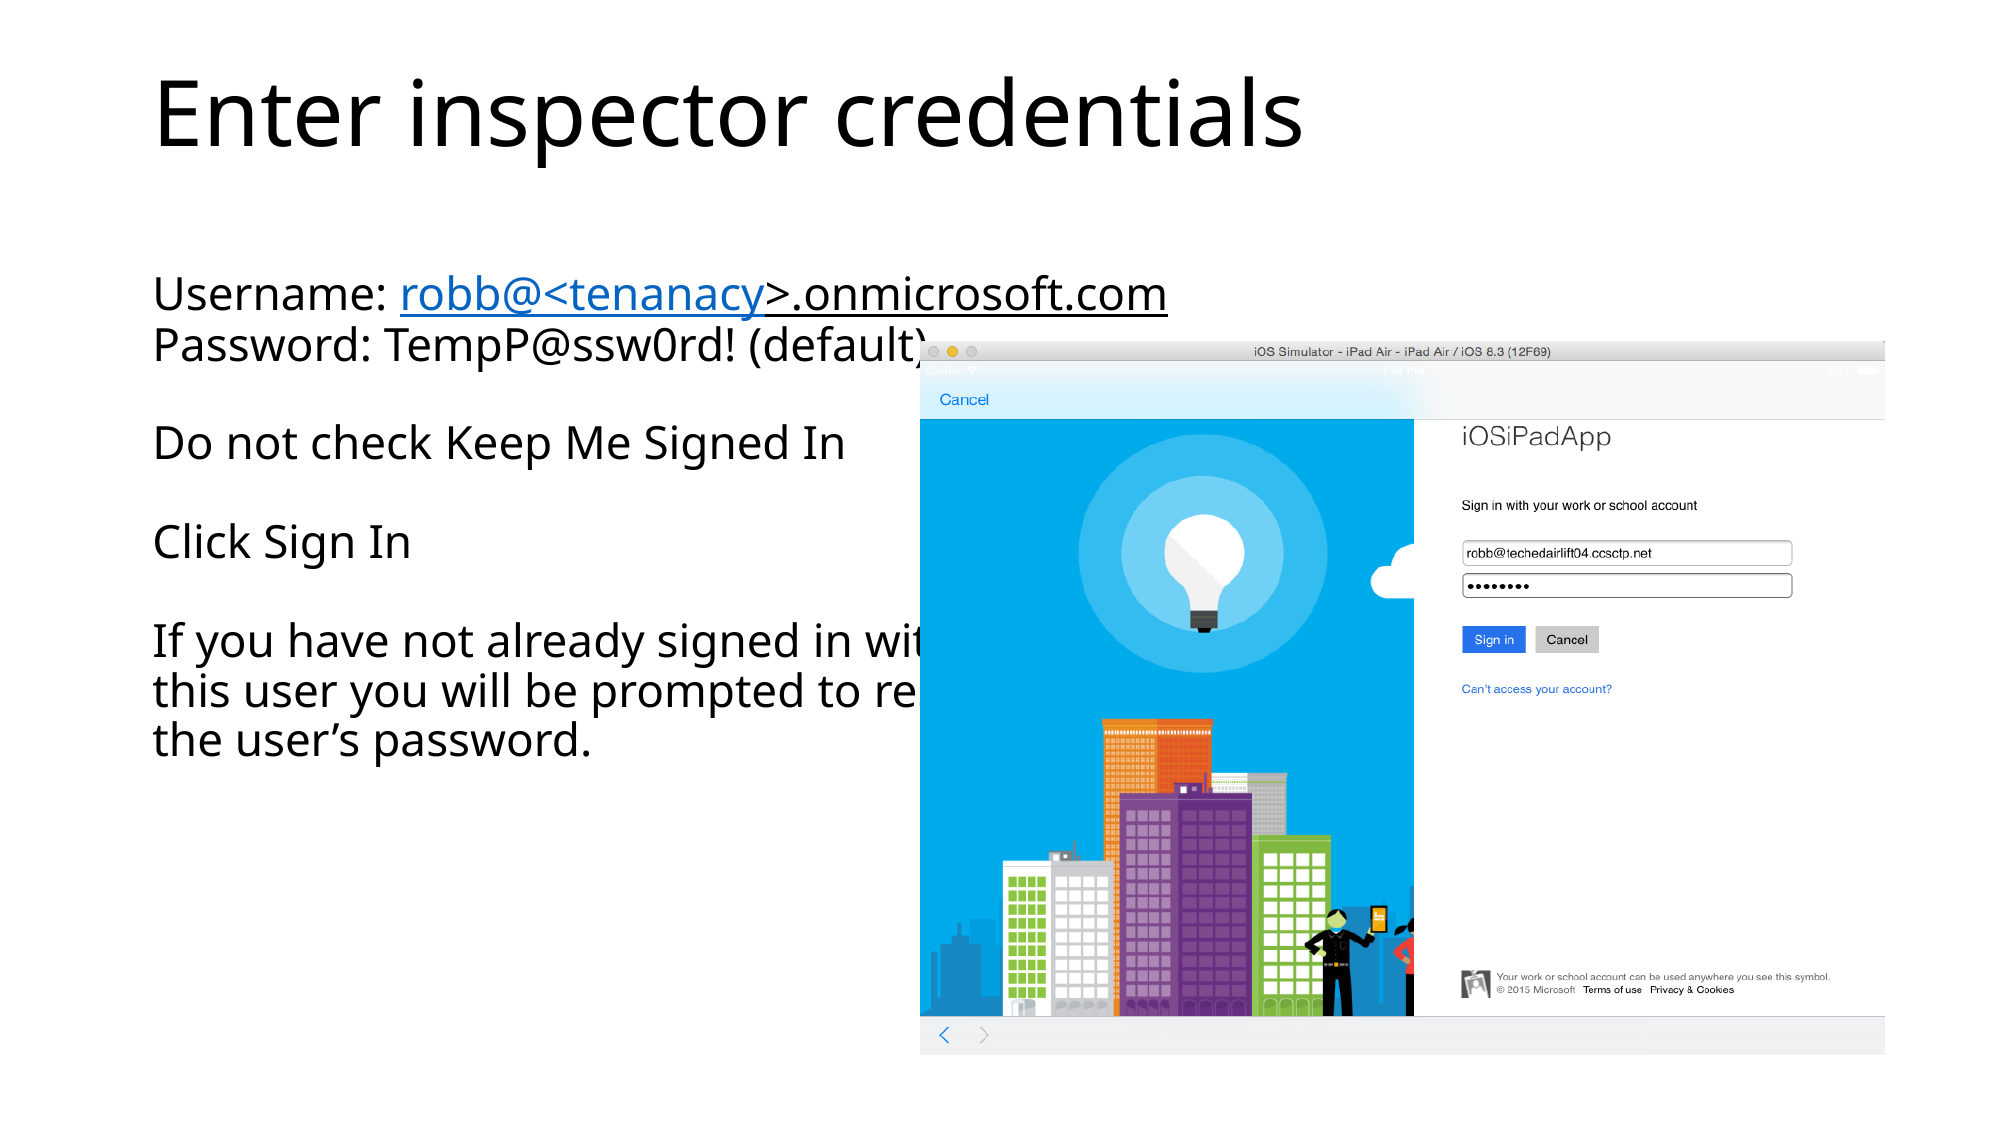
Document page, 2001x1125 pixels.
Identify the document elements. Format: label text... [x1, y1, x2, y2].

picture [1080, 435, 1327, 672]
picture [920, 341, 1885, 1055]
picture [1396, 927, 1405, 933]
title Enter inspector credentials Username: robb@<tenanacy>.onmicrosoft.com Password: TempP@ssw0rd! (default) Do not check Keep Me Signed In Click Sign In If you have not already signed in with this user you will be prompted to reset the user’s password. [137, 59, 1863, 1014]
